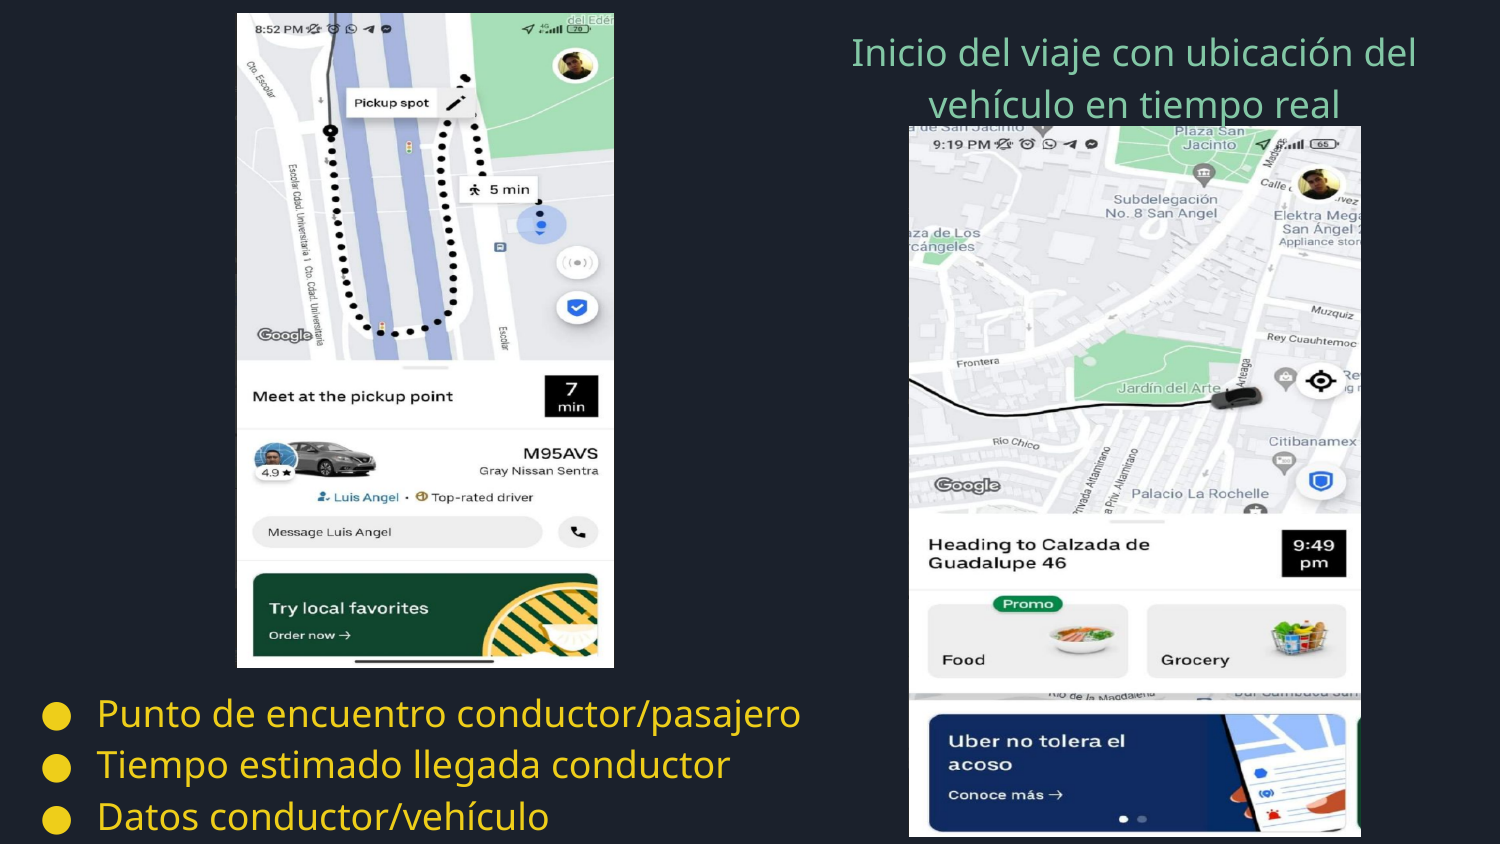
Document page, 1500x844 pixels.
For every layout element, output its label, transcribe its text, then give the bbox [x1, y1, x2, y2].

picture [908, 126, 1362, 837]
list Punto de encuentro conductor/pasajero Tiempo estimado llegada conductor Datos conductor/vehículo [6, 668, 844, 797]
list Inicio del viaje con ubicación del vehículo en tiempo real [806, 7, 1463, 144]
picture [235, 12, 615, 669]
